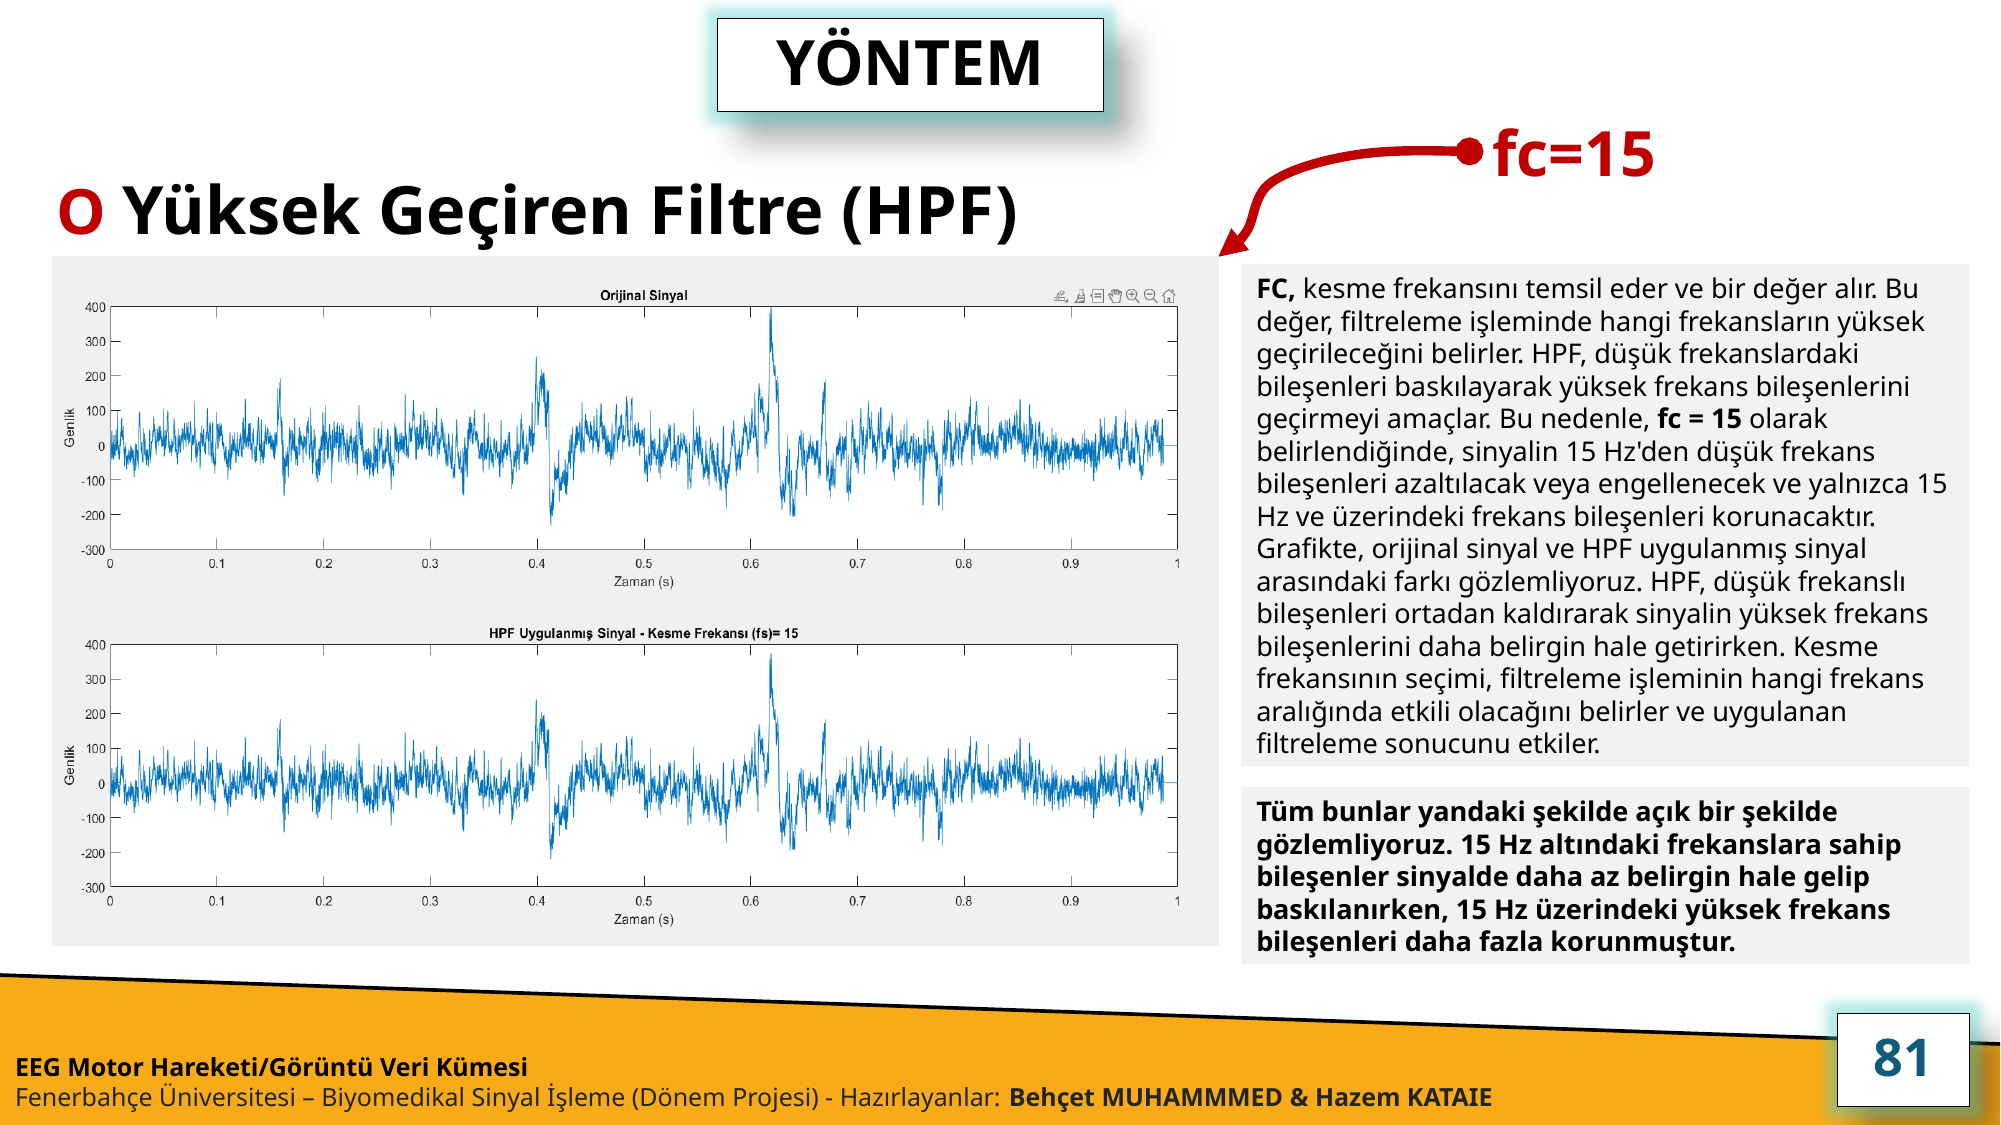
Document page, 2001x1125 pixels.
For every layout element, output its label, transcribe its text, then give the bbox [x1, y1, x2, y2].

text_box yöntem [717, 18, 1104, 112]
text_box [1218, 145, 1476, 257]
text_box 81 [1837, 1013, 1970, 1107]
text_box FC, kesme frekansını temsil eder ve bir değer alır. Bu değer, filtreleme işleminde hangi frekansların yüksek geçirileceğini belirler. HPF, düşük frekanslardaki bileşenleri baskılayarak yüksek frekans bileşenlerini geçirmeyi amaçlar. Bu nedenle, fc = 15 olarak belirlendiğinde, sinyalin 15 Hz'den düşük frekans bileşenleri azaltılacak veya engellenecek ve yalnızca 15 Hz ve üzerindeki frekans bileşenleri korunacaktır. Grafikte, orijinal sinyal ve HPF uygulanmış sinyal arasındaki farkı gözlemliyoruz. HPF, düşük frekanslı bileşenleri ortadan kaldırarak sinyalin yüksek frekans bileşenlerini daha belirgin hale getirirken. Kesme frekansının seçimi, filtreleme işleminin hangi frekans aralığında etkili olacağını belirler ve uygulanan filtreleme sonucunu etkiler. [1241, 264, 1970, 767]
picture [52, 256, 1219, 946]
text_box fc=15 [1460, 106, 1689, 197]
text_box O Yüksek Geçiren Filtre (HPF) [34, 160, 1041, 256]
footer EEG Motor Hareketi/Görüntü Veri Kümesi Fenerbahçe Üniversitesi – Biyomedikal Sinyal İşleme (Dönem Projesi) - Hazırlayanlar: Behçet MUHAMMMED & Hazem KATAIE [0, 1044, 1523, 1118]
text_box Tüm bunlar yandaki şekilde açık bir şekilde gözlemliyoruz. 15 Hz altındaki frekanslara sahip bileşenler sinyalde daha az belirgin hale gelip baskılanırken, 15 Hz üzerindeki yüksek frekans bileşenleri daha fazla korunmuştur. [1241, 787, 1970, 965]
